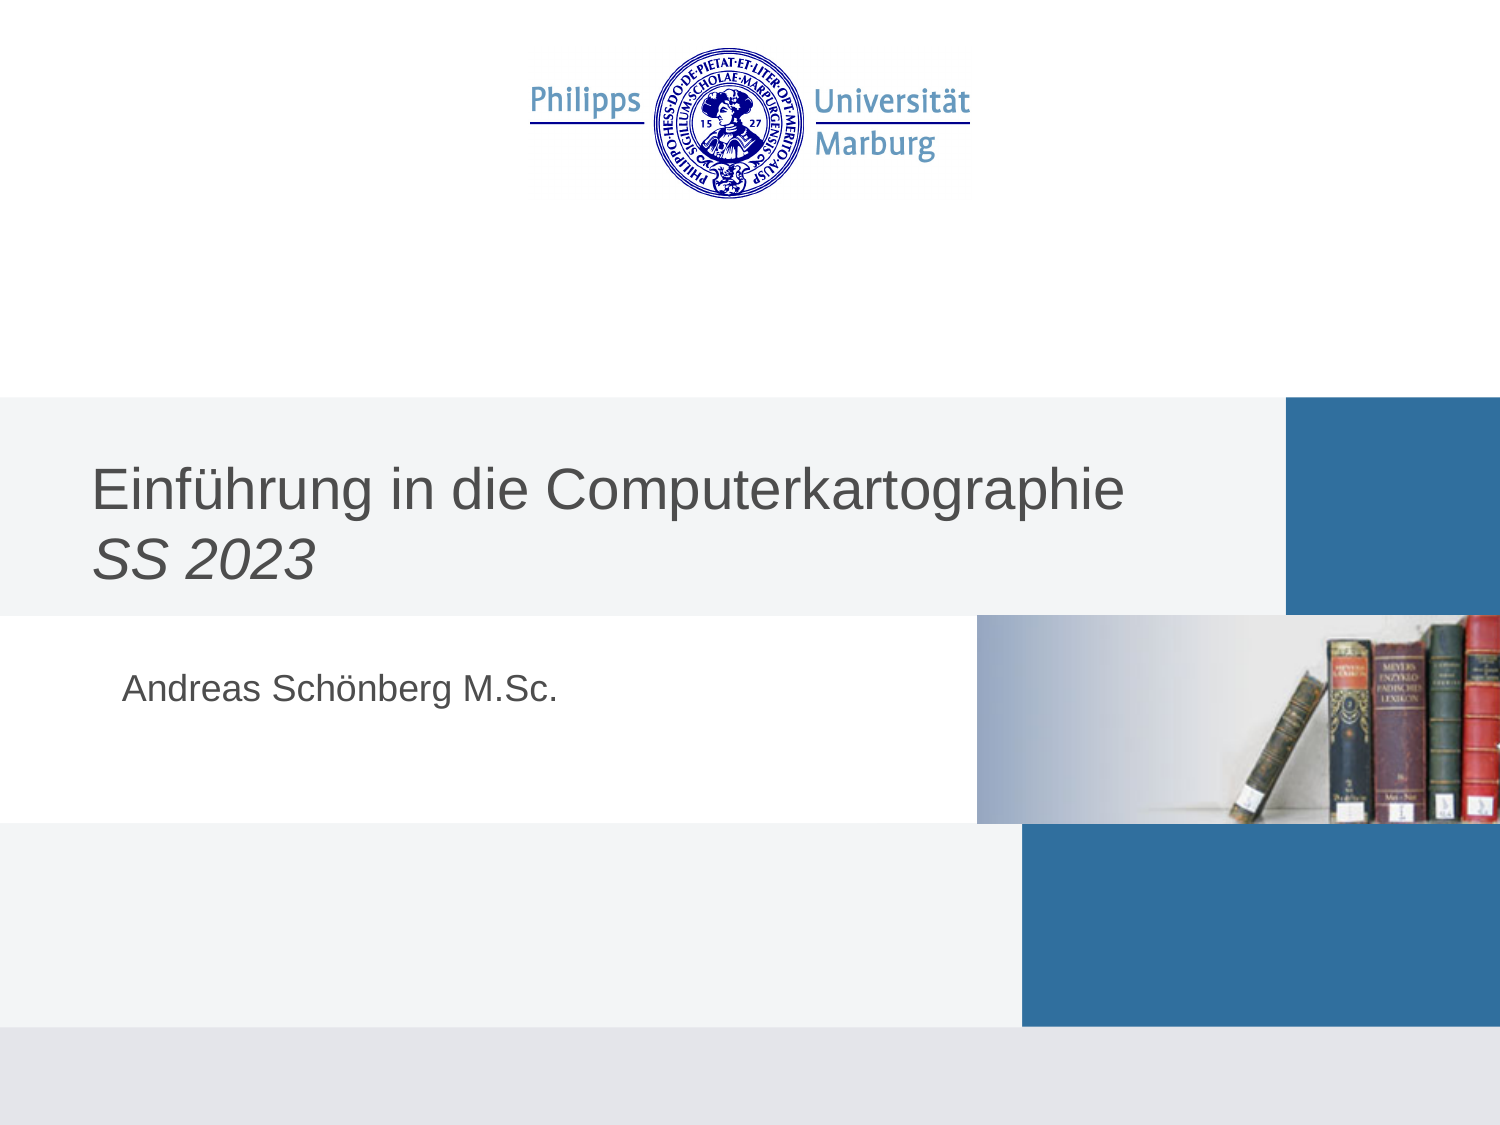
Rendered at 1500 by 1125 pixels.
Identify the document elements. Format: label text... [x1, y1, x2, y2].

subtitle Andreas Schönberg M.Sc. [76, 656, 845, 905]
picture [977, 615, 1500, 824]
picture [528, 46, 972, 200]
title Einführung in die Computerkartographie SS 2023 [76, 396, 1258, 646]
